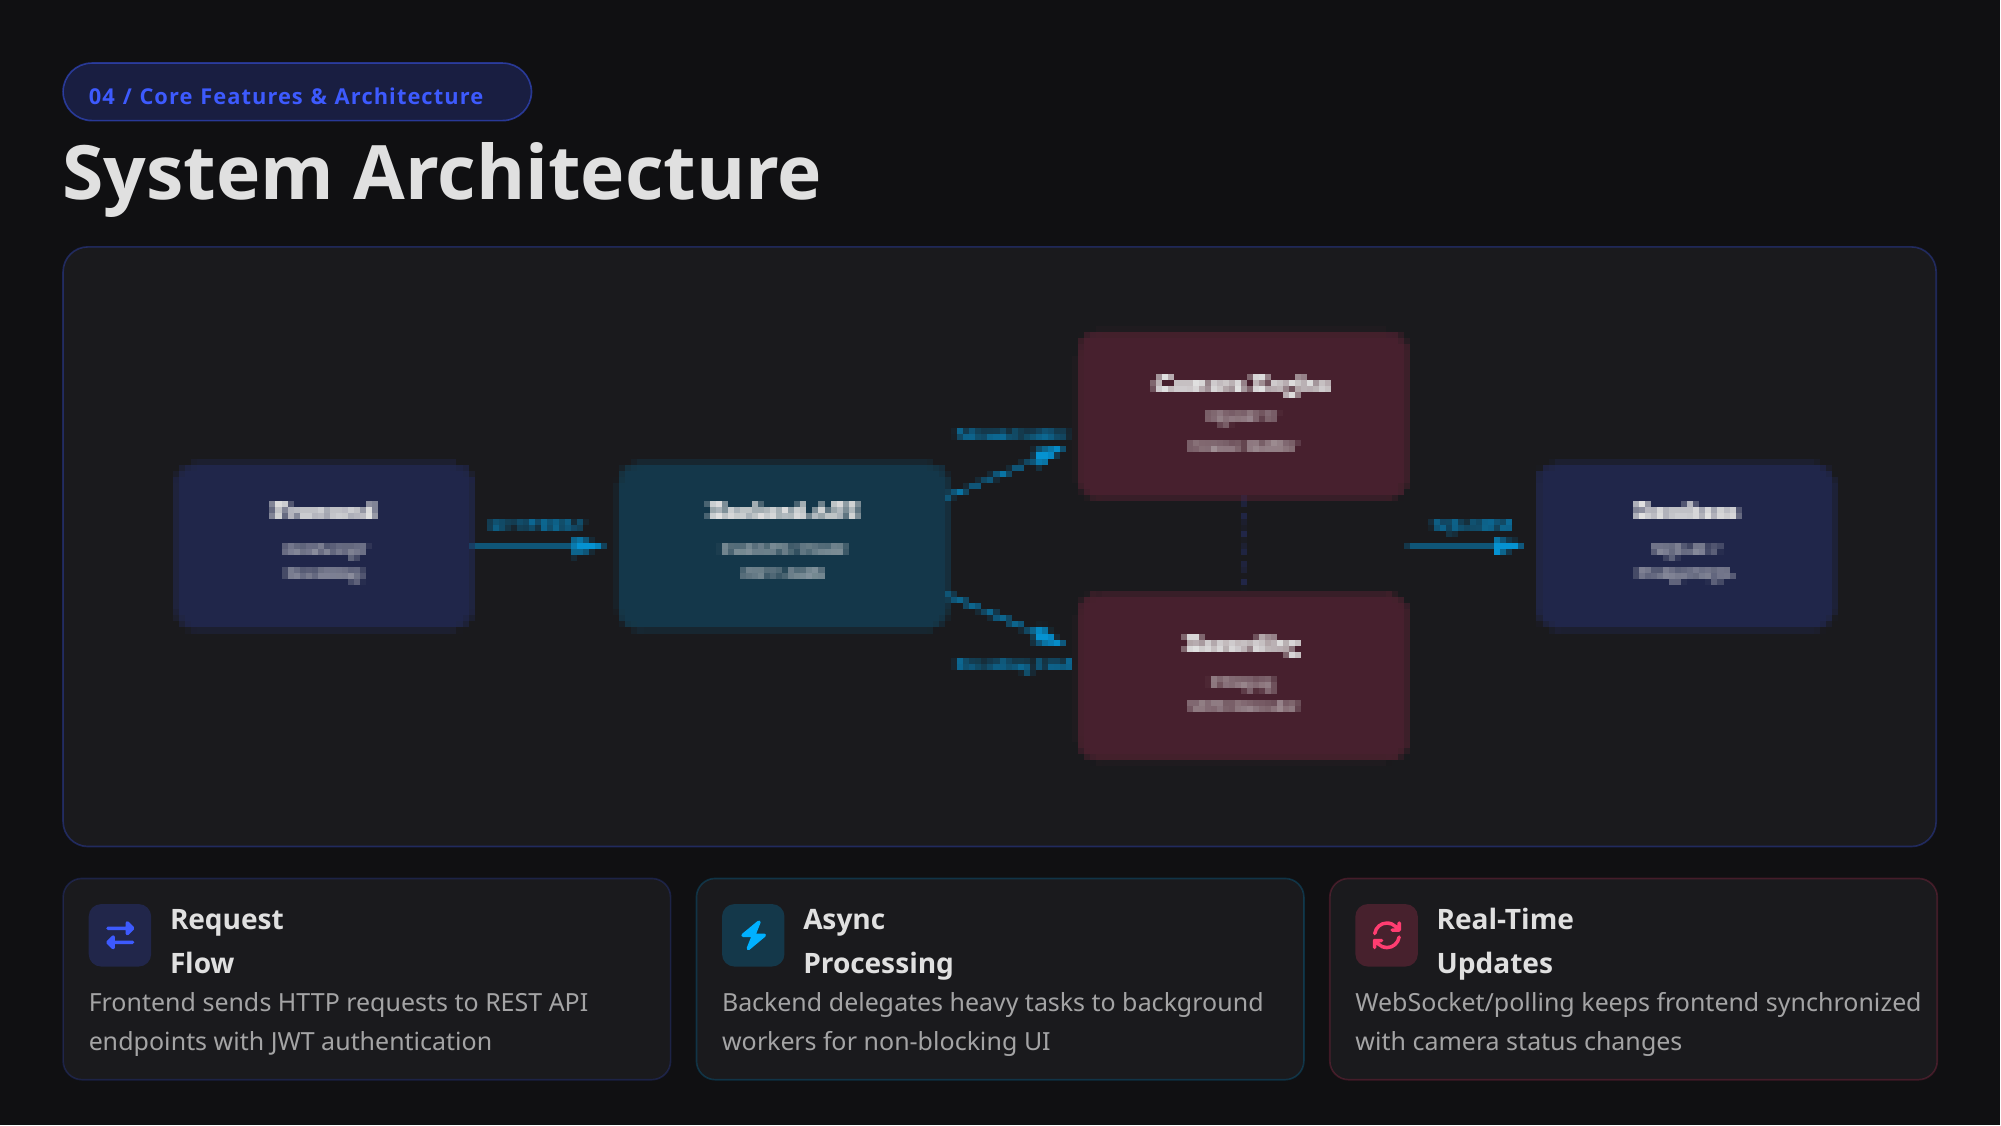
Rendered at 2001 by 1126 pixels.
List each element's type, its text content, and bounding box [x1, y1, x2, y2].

text_box Request Flow [169, 913, 349, 958]
text_box [1355, 904, 1418, 967]
text_box [63, 246, 1937, 847]
text_box 04 / Core Features & Architecture [88, 80, 518, 106]
text_box [696, 878, 1304, 1080]
picture [101, 284, 1899, 809]
text_box [1373, 921, 1402, 936]
text_box Async Processing [803, 913, 1029, 958]
text_box System Architecture [62, 139, 1975, 215]
text_box Backend delegates heavy tasks to background workers for non-blocking UI [722, 979, 1291, 1055]
text_box Real-Time Updates [1436, 913, 1686, 958]
text_box [88, 904, 152, 967]
text_box [722, 904, 785, 967]
text_box [1329, 878, 1938, 1080]
text_box [106, 935, 135, 950]
text_box [741, 920, 766, 950]
text_box WebSocket/polling keeps frontend synchronized with camera status changes [1355, 979, 1925, 1055]
text_box Frontend sends HTTP requests to REST API endpoints with JWT authentication [88, 979, 658, 1055]
text_box [106, 921, 134, 936]
text_box [63, 878, 671, 1080]
text_box [1372, 935, 1401, 950]
text_box [63, 63, 532, 121]
